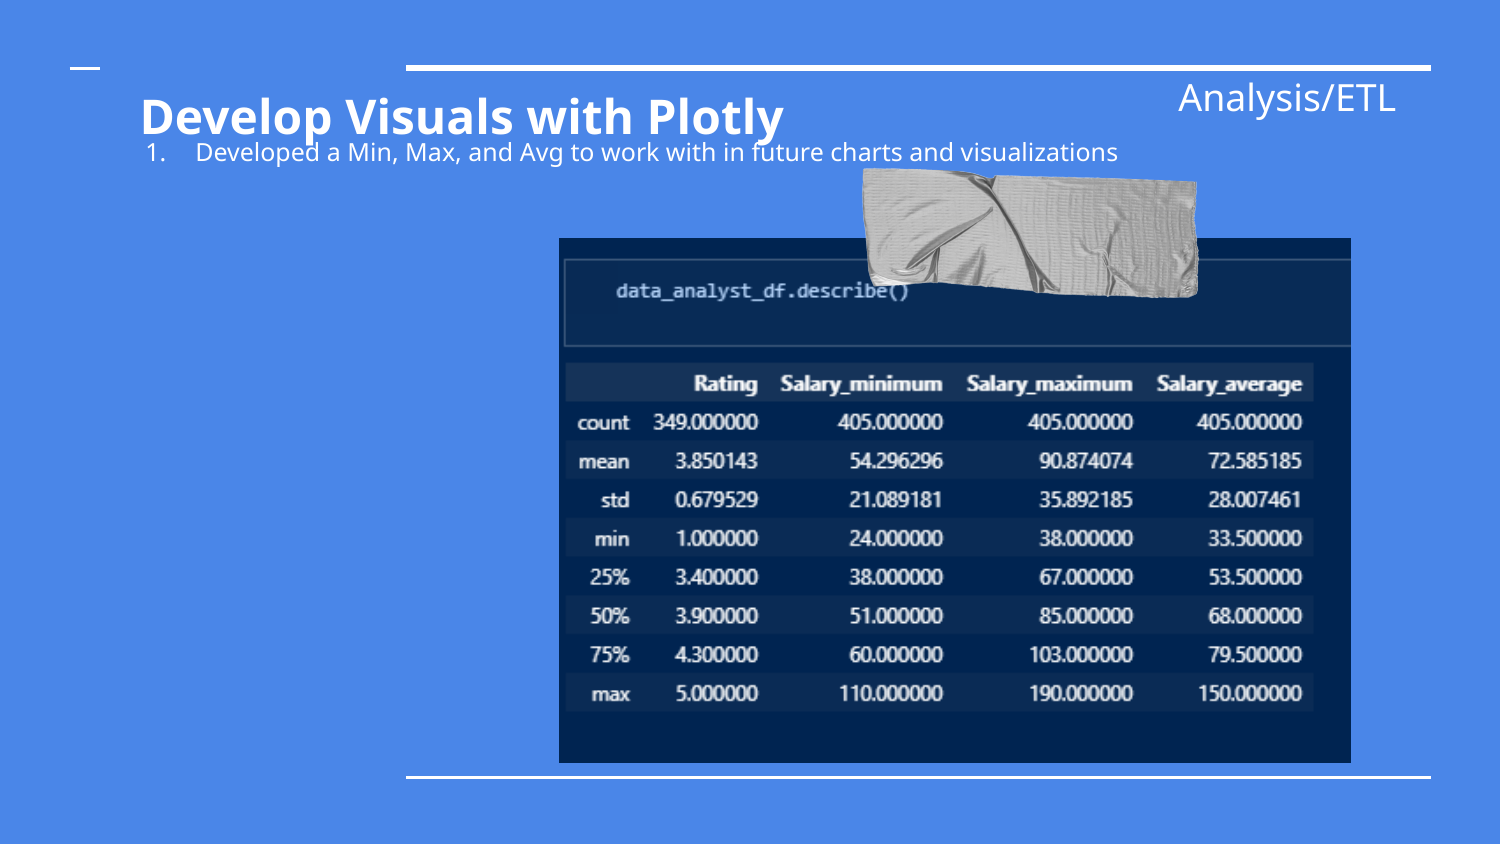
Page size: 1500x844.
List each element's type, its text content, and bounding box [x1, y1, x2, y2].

subtitle Analysis/ETL [1043, 74, 1422, 135]
subtitle Developed a Min, Max, and Avg to work with in future charts and visualizations [105, 121, 1448, 170]
picture [559, 166, 1351, 763]
title Develop Visuals with Plotly [112, 71, 1416, 121]
